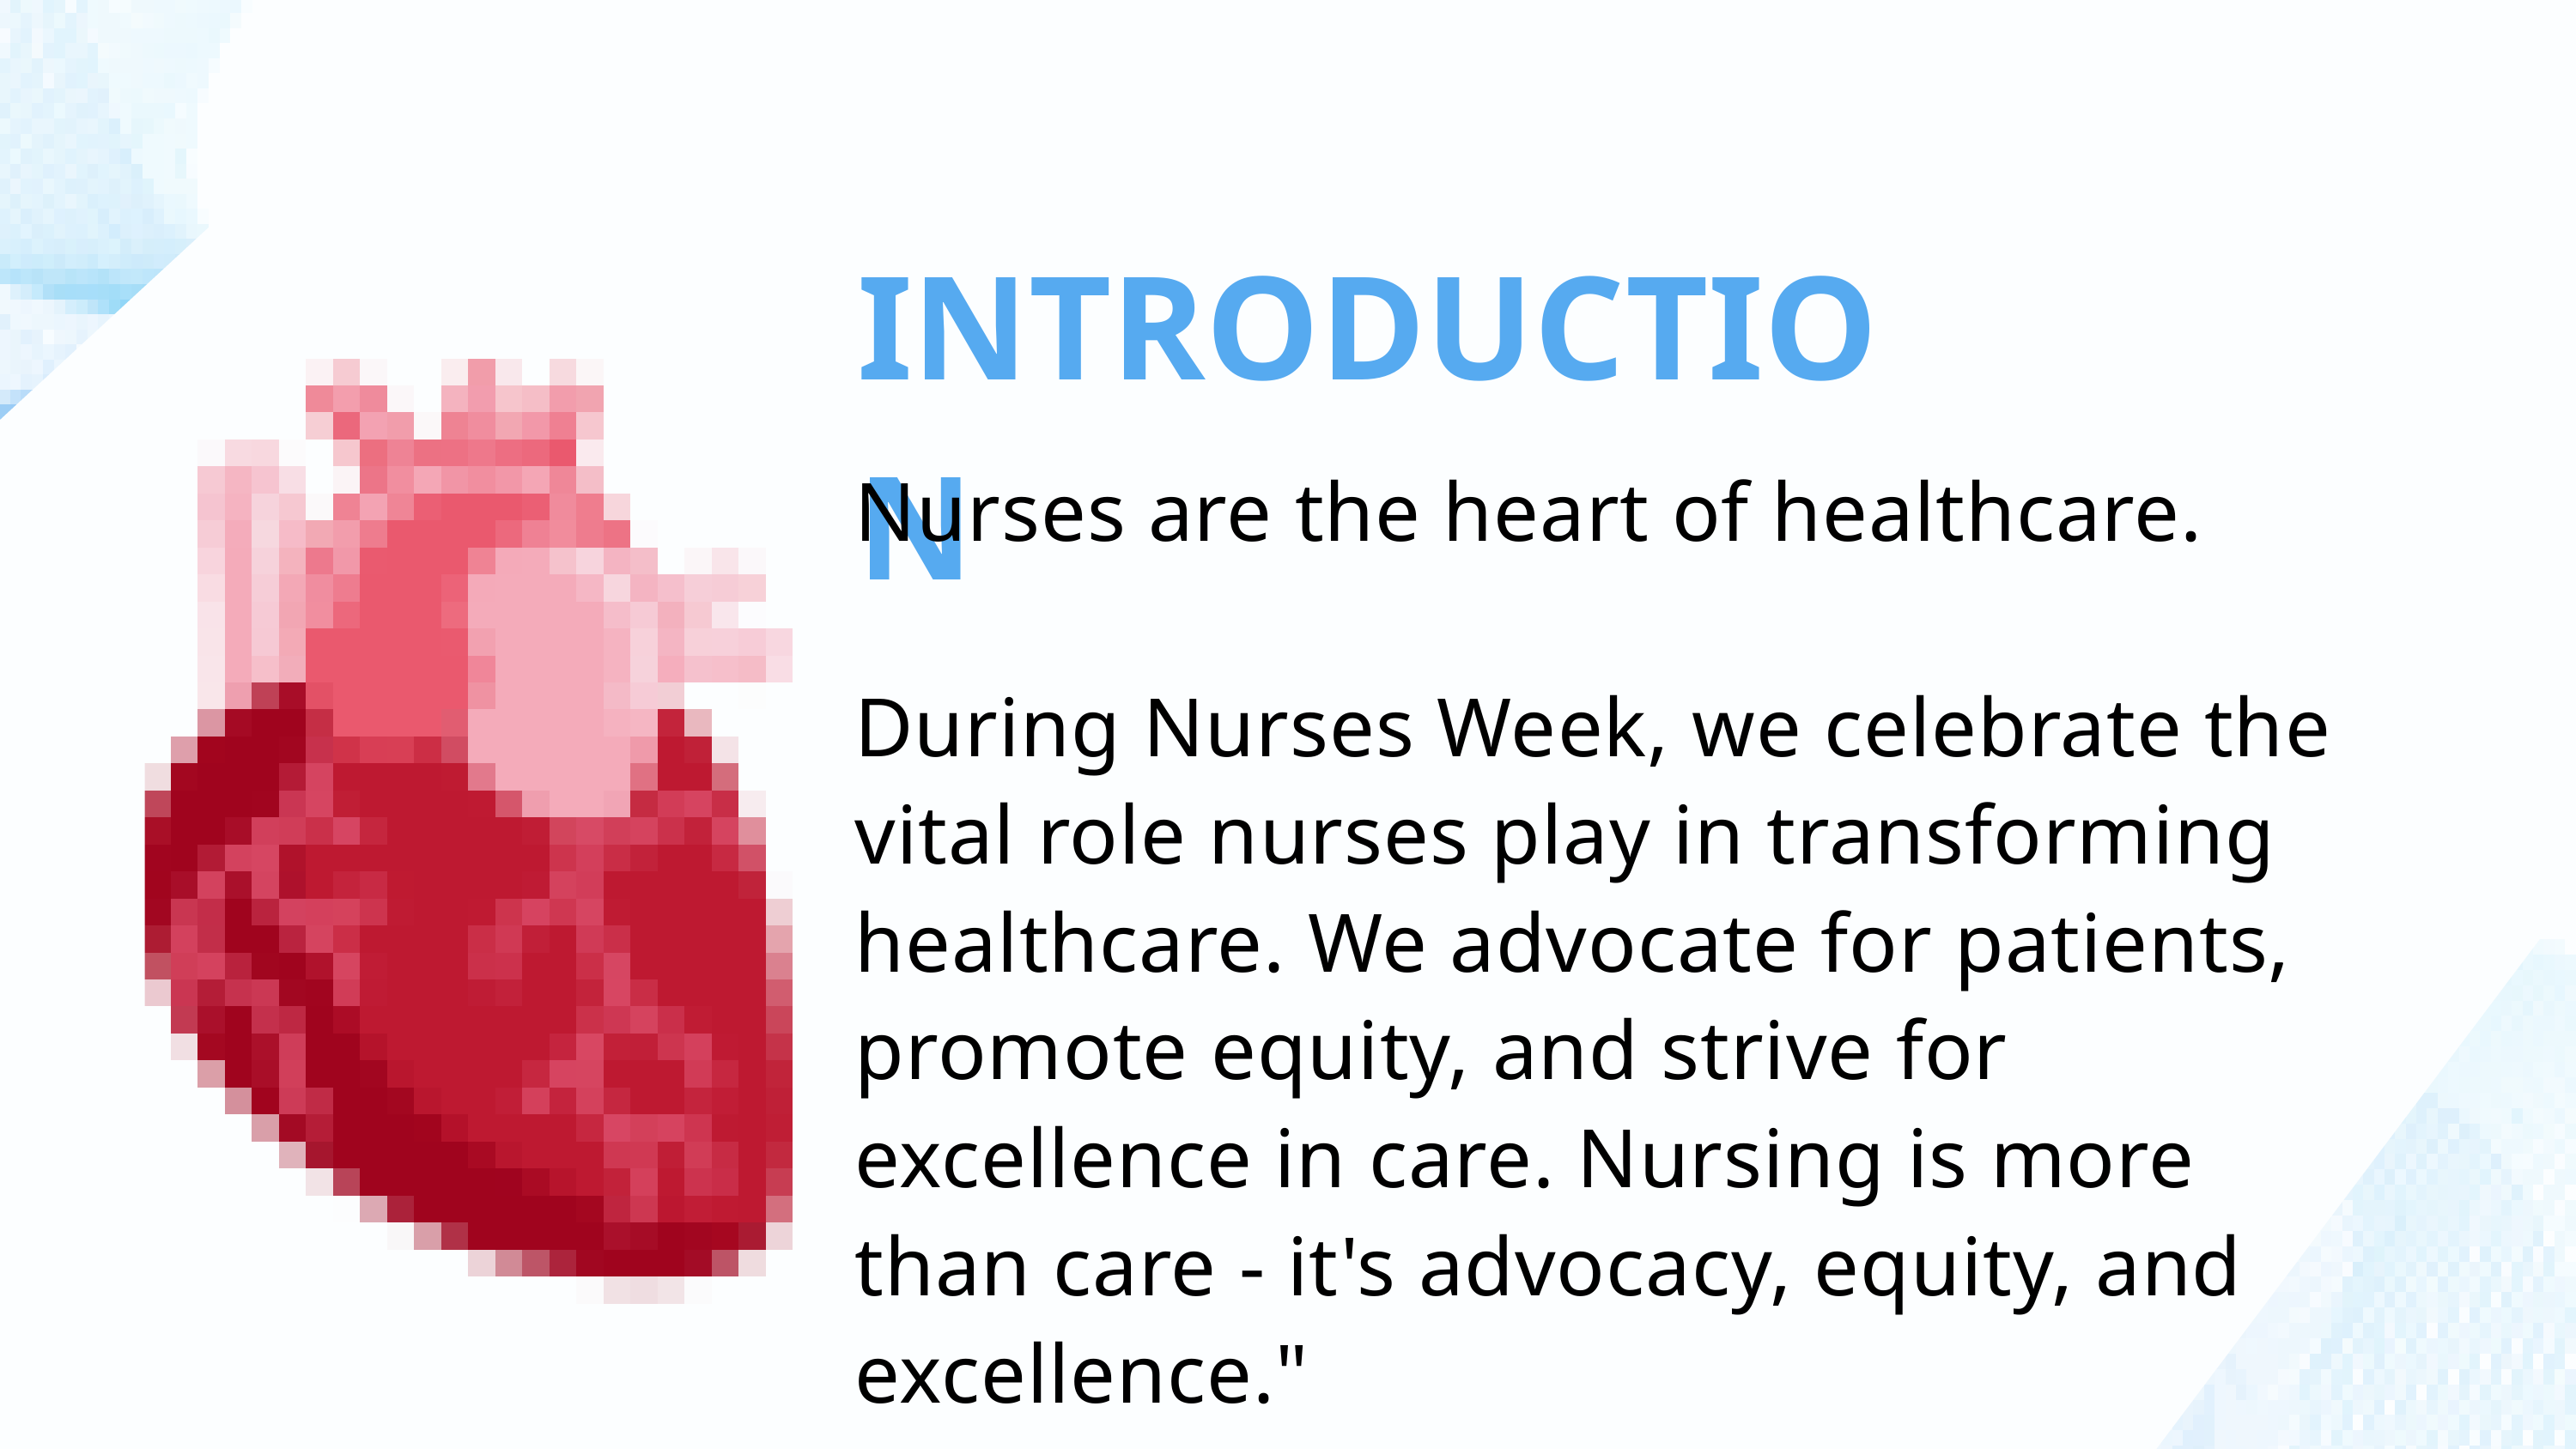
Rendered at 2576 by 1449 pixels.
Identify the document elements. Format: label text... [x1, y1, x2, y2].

text_box Nurses are the heart of healthcare. During Nurses Week, we celebrate the vital role nurses play in transforming healthcare. We advocate for patients, promote equity, and strive for excellence in care. Nursing is more than care - it's advocacy, equity, and excellence." [854, 341, 2385, 1420]
text_box [144, 359, 820, 1304]
text_box [2156, 891, 2576, 1449]
text_box INTRODUCTION [857, 208, 1945, 341]
text_box [0, 0, 455, 420]
